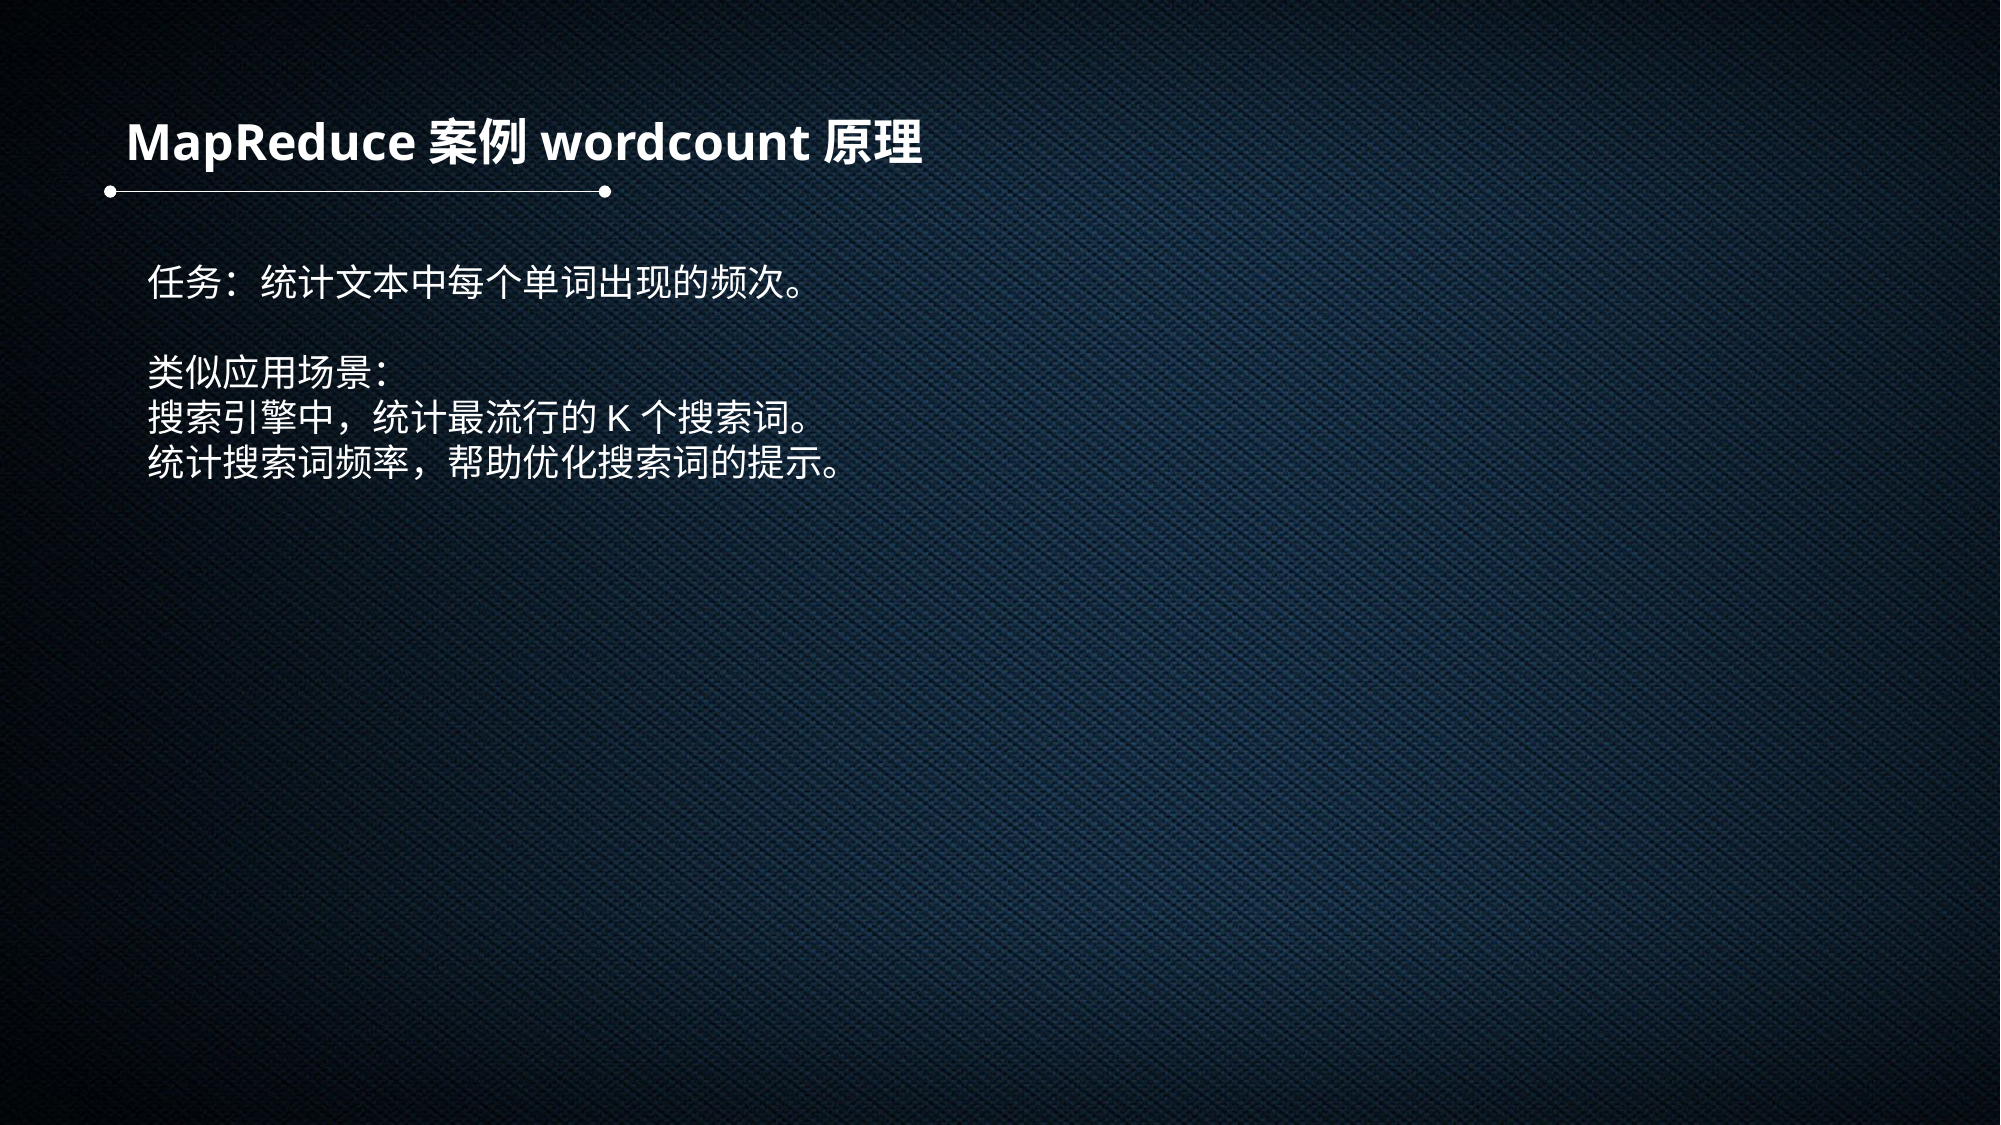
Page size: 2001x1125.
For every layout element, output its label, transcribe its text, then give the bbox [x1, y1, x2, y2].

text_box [110, 103, 975, 192]
text_box 任务：统计文本中每个单词出现的频次。 类似应用场景： 搜索引擎中，统计最流行的K个搜索词。 统计搜索词频率，帮助优化搜索词的提示。 [132, 251, 1114, 582]
picture [0, 0, 2000, 1125]
